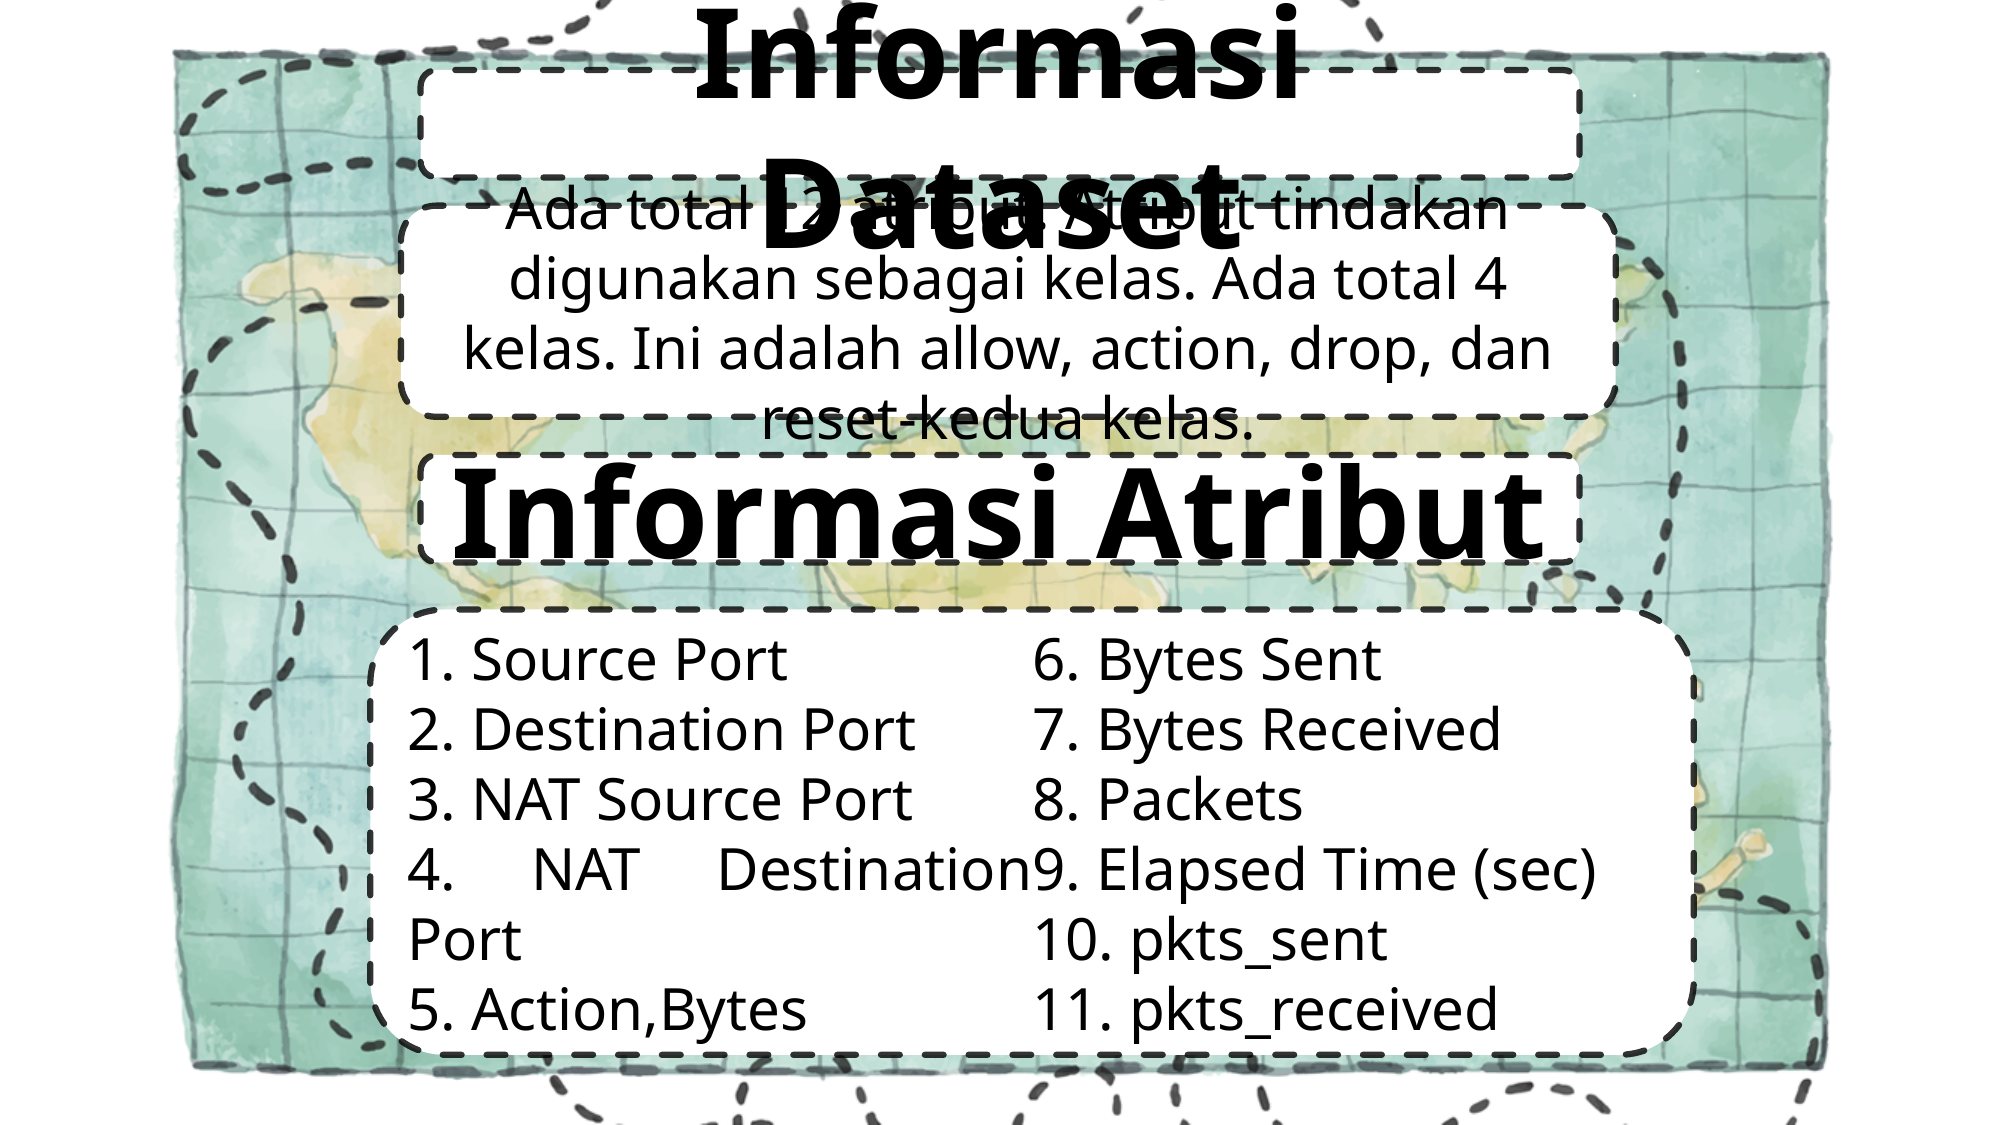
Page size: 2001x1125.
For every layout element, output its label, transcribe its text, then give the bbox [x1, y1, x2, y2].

text_box Informasi Dataset [419, 68, 1581, 179]
text_box 1. Source Port 2. Destination Port 3. NAT Source Port 4. NAT Destination Port 5. Action,Bytes 6. Bytes Sent 7. Bytes Received 8. Packets 9. Elapsed Time (sec) 10. pkts_sent 11. pkts_received [369, 608, 1695, 1056]
text_box Ada total 12 atribut. Atribut tindakan digunakan sebagai kelas. Ada total 4 kelas. Ini adalah allow, action, drop, dan reset-kedua kelas. [399, 204, 1617, 418]
text_box Informasi Atribut [419, 453, 1581, 564]
